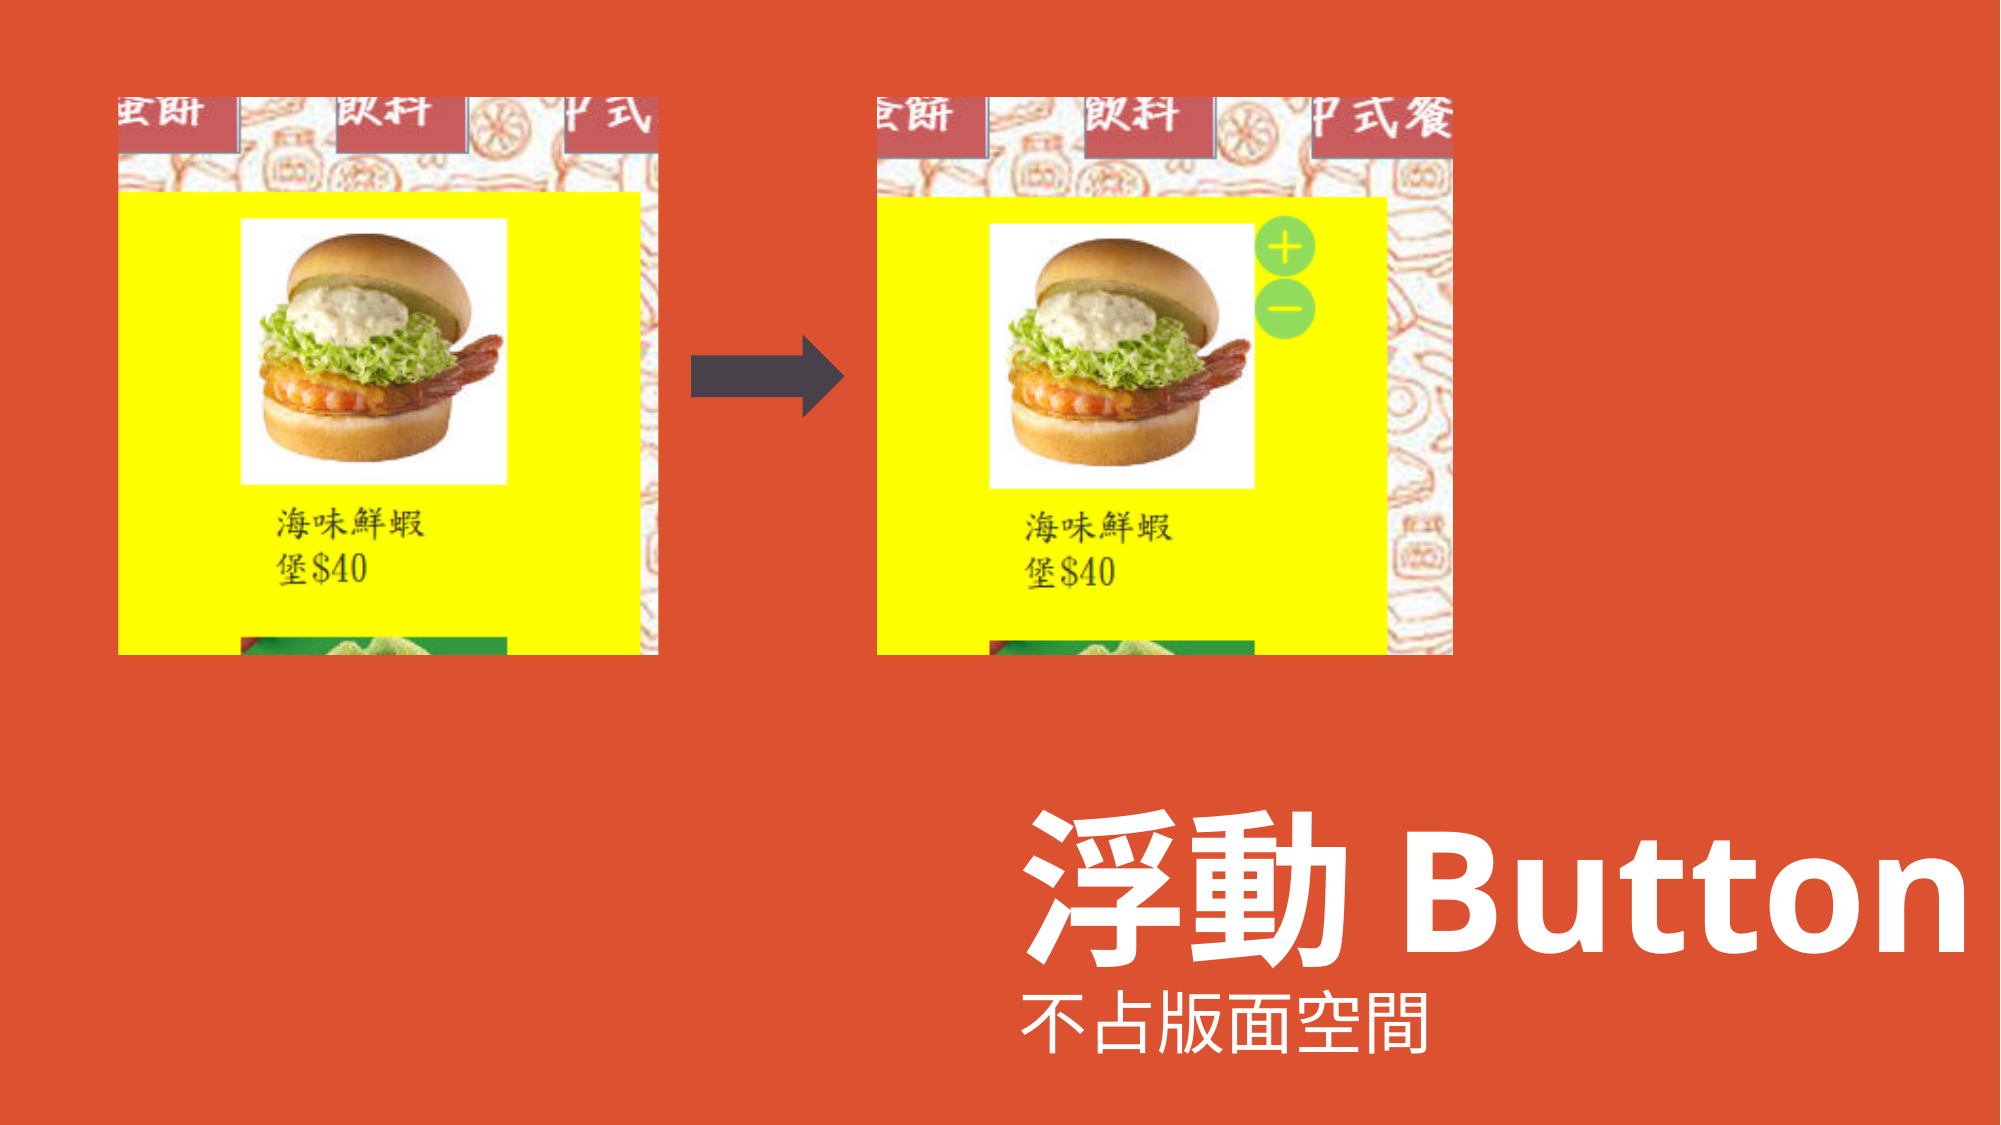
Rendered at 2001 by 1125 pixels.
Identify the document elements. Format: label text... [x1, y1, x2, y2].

picture [118, 97, 659, 655]
title 浮動Button 不占版面空間 [1003, 723, 2000, 1125]
text_box [689, 332, 846, 421]
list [877, 97, 1453, 655]
